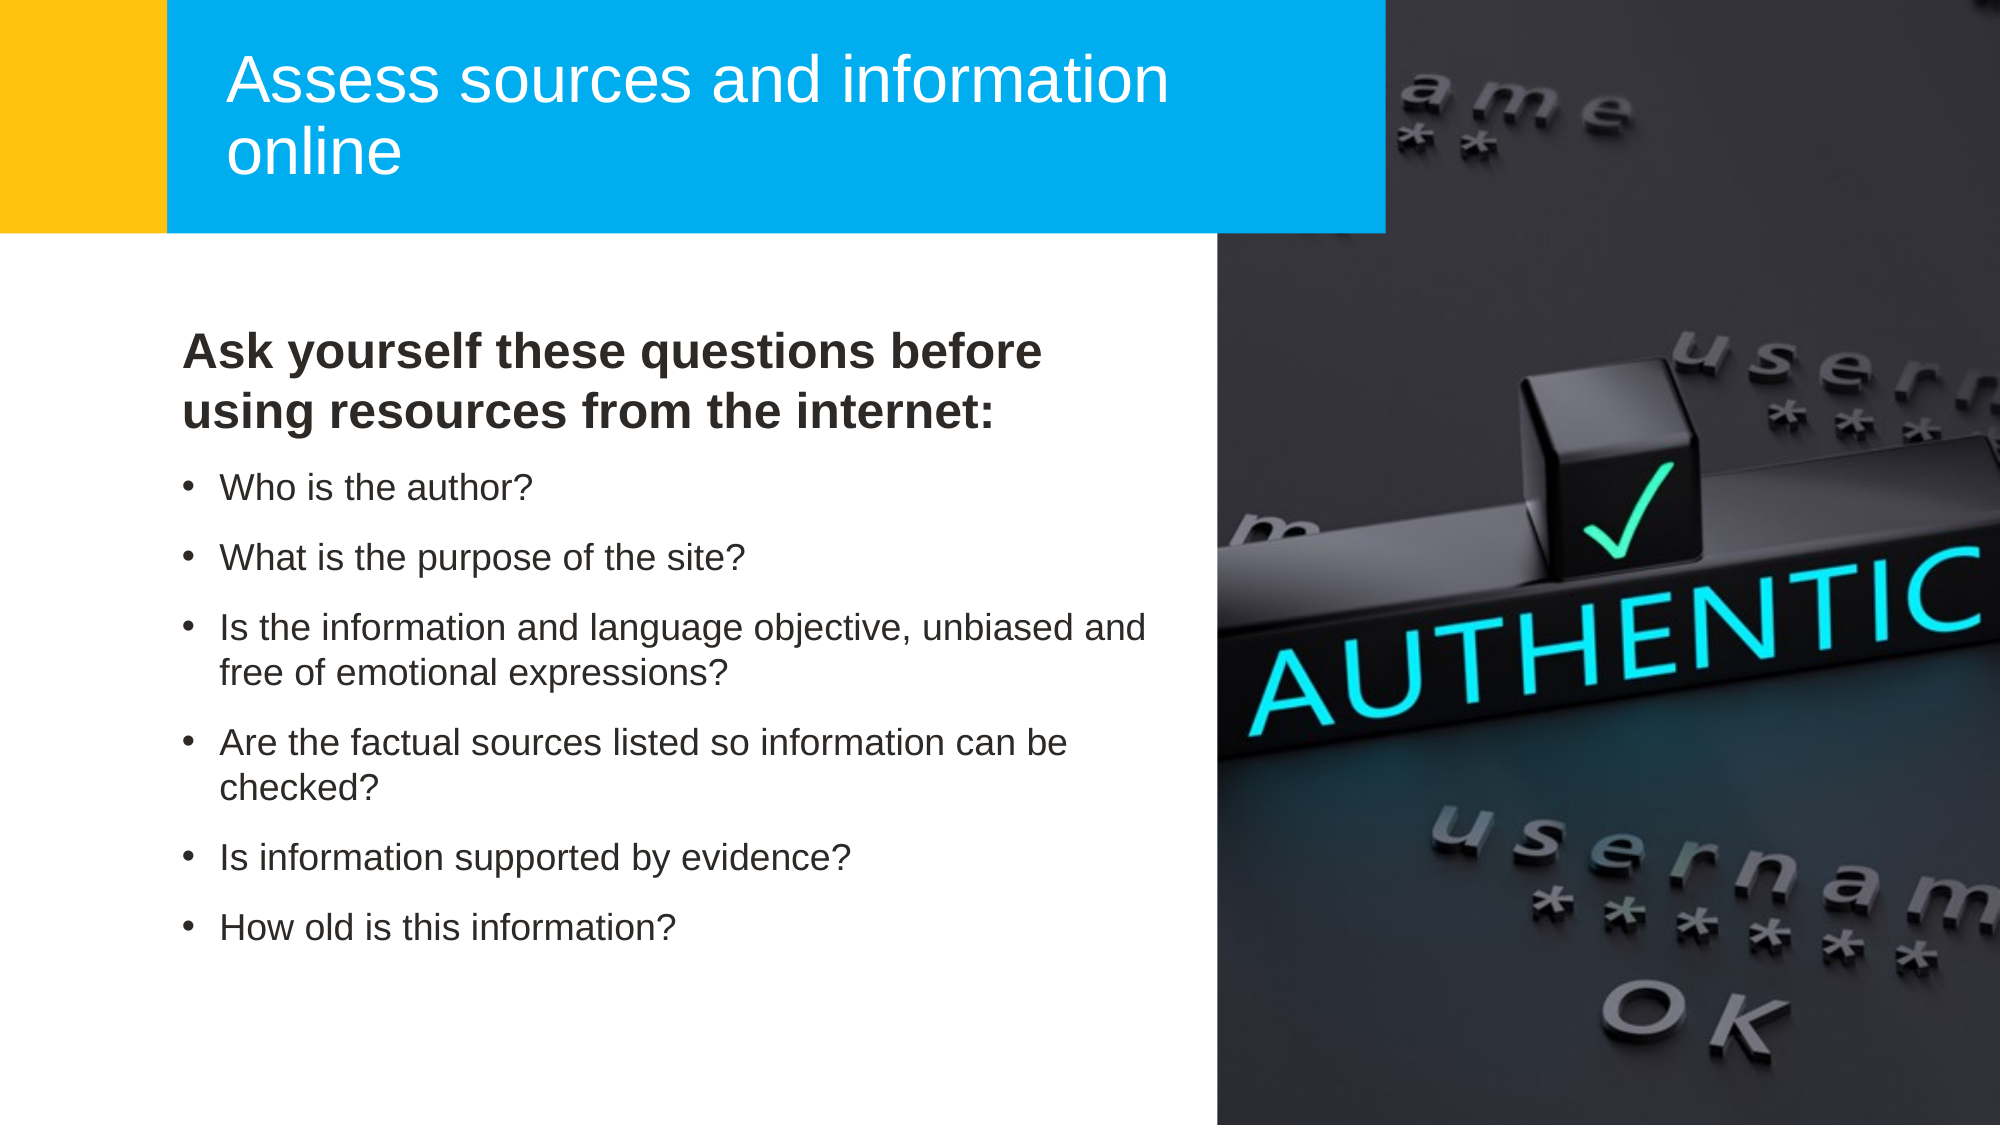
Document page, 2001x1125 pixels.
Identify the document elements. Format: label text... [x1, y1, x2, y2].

text_box [0, 0, 168, 234]
text_box Ask yourself these questions before using resources from the internet: Who is the author? What is the purpose of the site? Is the information and language objective, unbiased and free of emotional expressions? Are the factual sources listed so information can be checked? Is information supported by evidence? How old is this information? [167, 296, 1183, 970]
text_box Assess sources and information online [168, 0, 1386, 234]
text_box [1216, 0, 2000, 1125]
